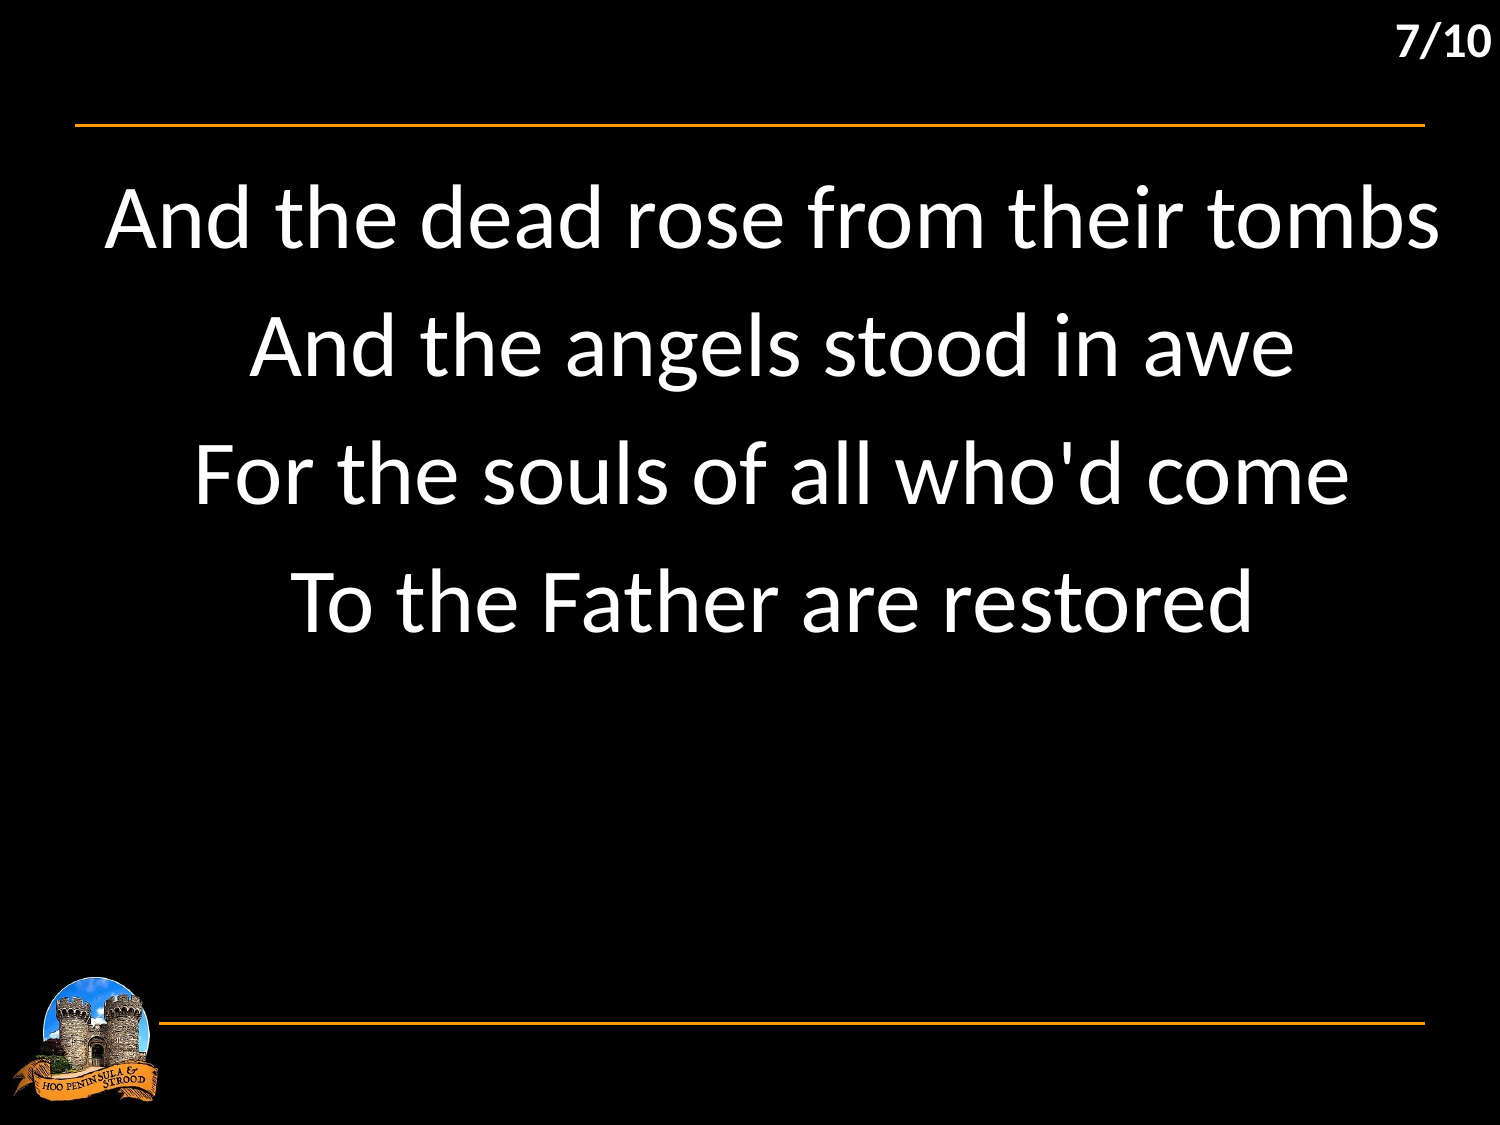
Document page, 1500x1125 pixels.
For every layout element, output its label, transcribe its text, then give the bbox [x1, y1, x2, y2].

text_box 7/10 [1380, 0, 1500, 75]
subtitle And the dead rose from their tombs And the angels stood in awe For the souls of all who'd come To the Father are restored [64, 149, 1483, 1125]
picture [11, 975, 64, 1103]
